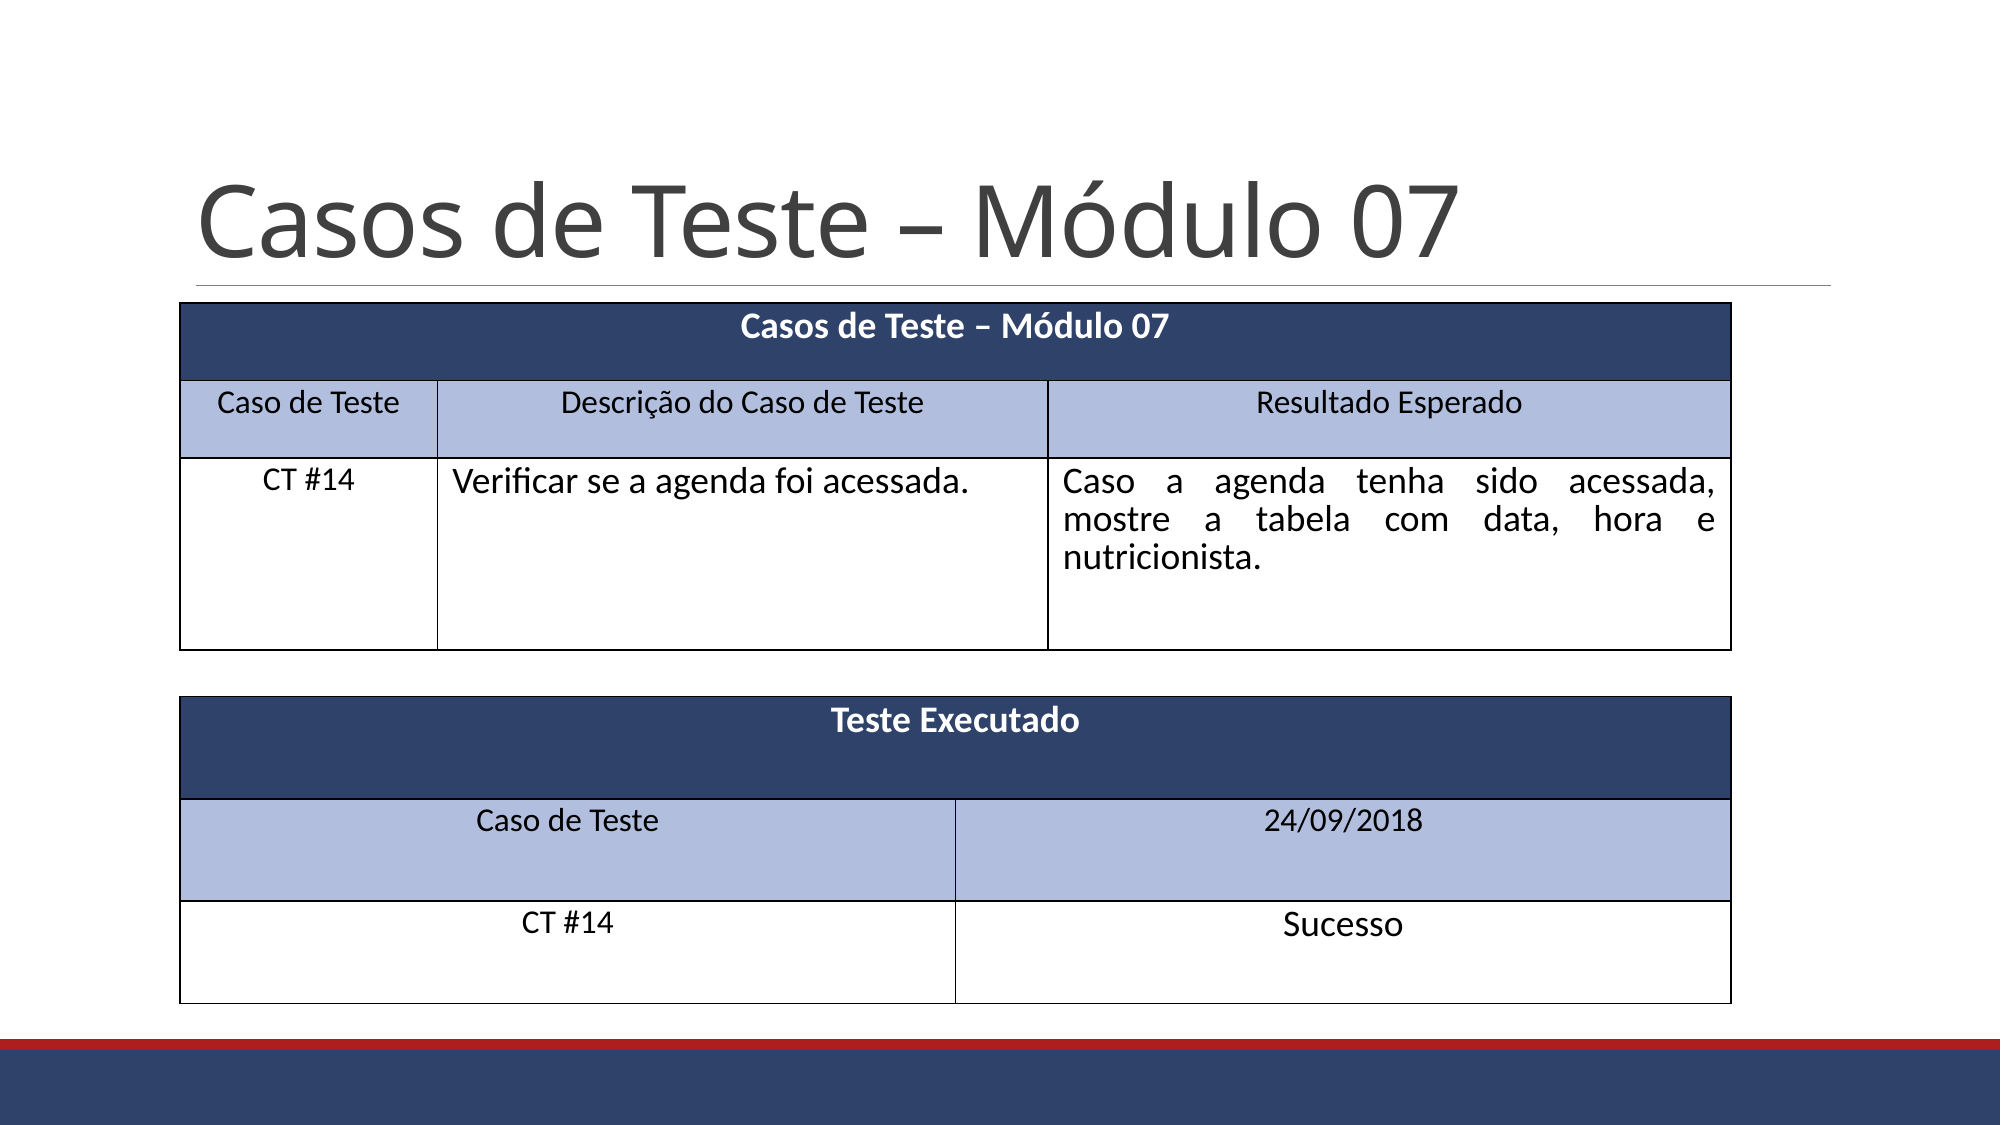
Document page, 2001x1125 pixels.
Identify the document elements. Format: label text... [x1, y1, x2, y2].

table_cell Caso de Teste [181, 381, 437, 457]
table_cell Caso a agenda tenha sido acessada, mostre a tabela com data, hora e nutricionista. [1049, 459, 1730, 649]
table_cell CT #14 [181, 902, 955, 1003]
table_cell Descrição do Caso de Teste [438, 381, 1047, 457]
table_cell Sucesso [956, 902, 1730, 1003]
title Casos de Teste – Módulo 07 [180, 47, 1830, 285]
table_header Teste Executado [181, 697, 1730, 798]
table_cell 24/09/2018 [956, 800, 1730, 900]
table_cell Caso de Teste [181, 800, 955, 900]
table_cell Resultado Esperado [1049, 381, 1730, 457]
table_cell Verificar se a agenda foi acessada. [438, 459, 1047, 649]
table_cell CT #14 [181, 459, 437, 649]
table_header Casos de Teste – Módulo 07 [181, 304, 1730, 380]
